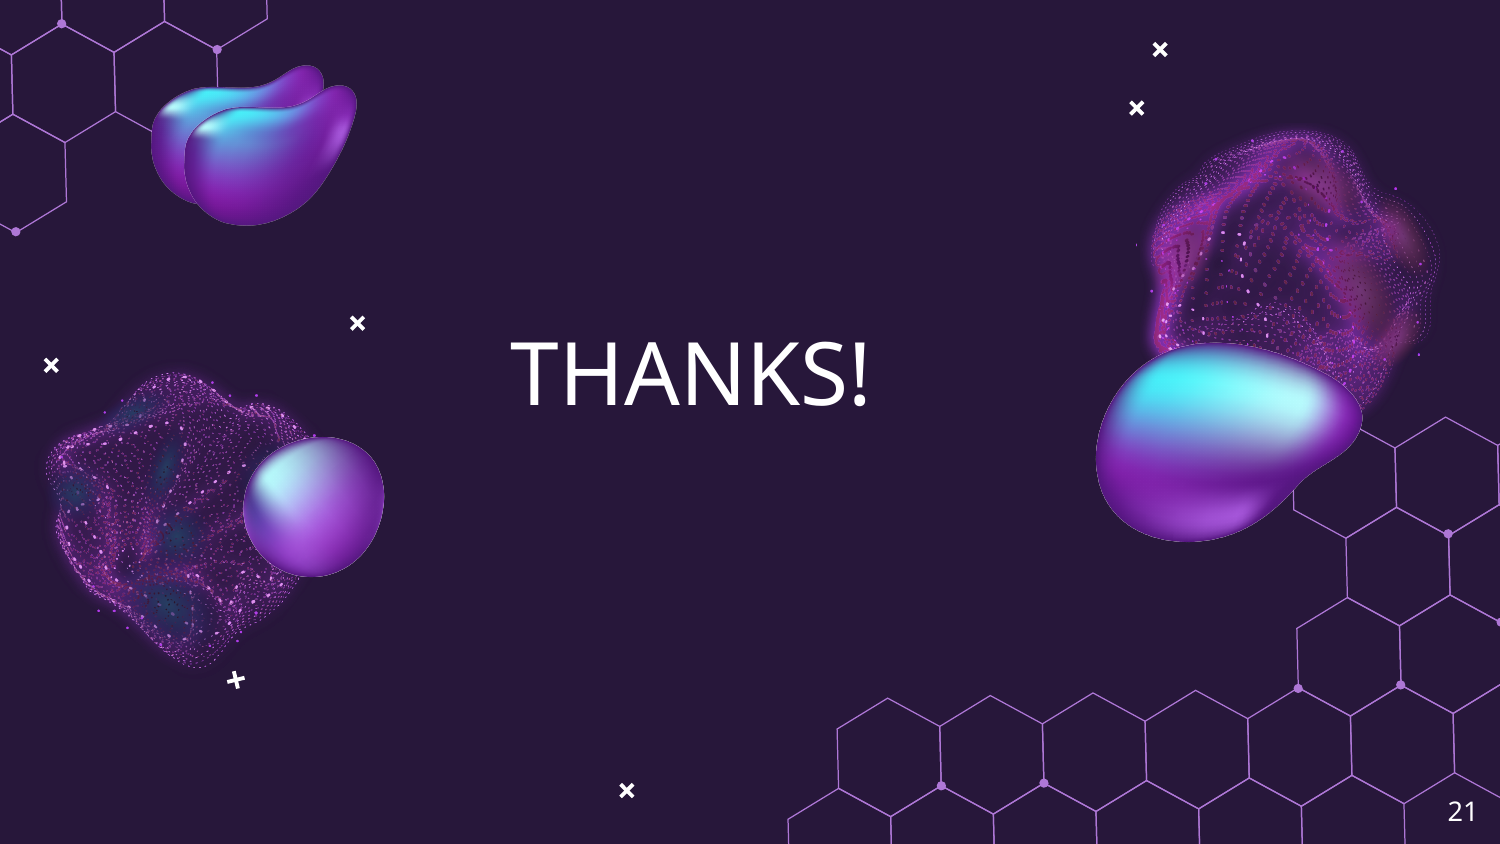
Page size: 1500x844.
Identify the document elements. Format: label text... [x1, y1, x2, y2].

picture [1065, 123, 1452, 599]
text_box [229, 673, 243, 687]
picture [130, 36, 391, 249]
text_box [351, 316, 365, 330]
title THANKS! [495, 303, 966, 477]
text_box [1130, 101, 1144, 115]
picture [0, 296, 414, 716]
slide_number ‹#› [1403, 779, 1494, 844]
